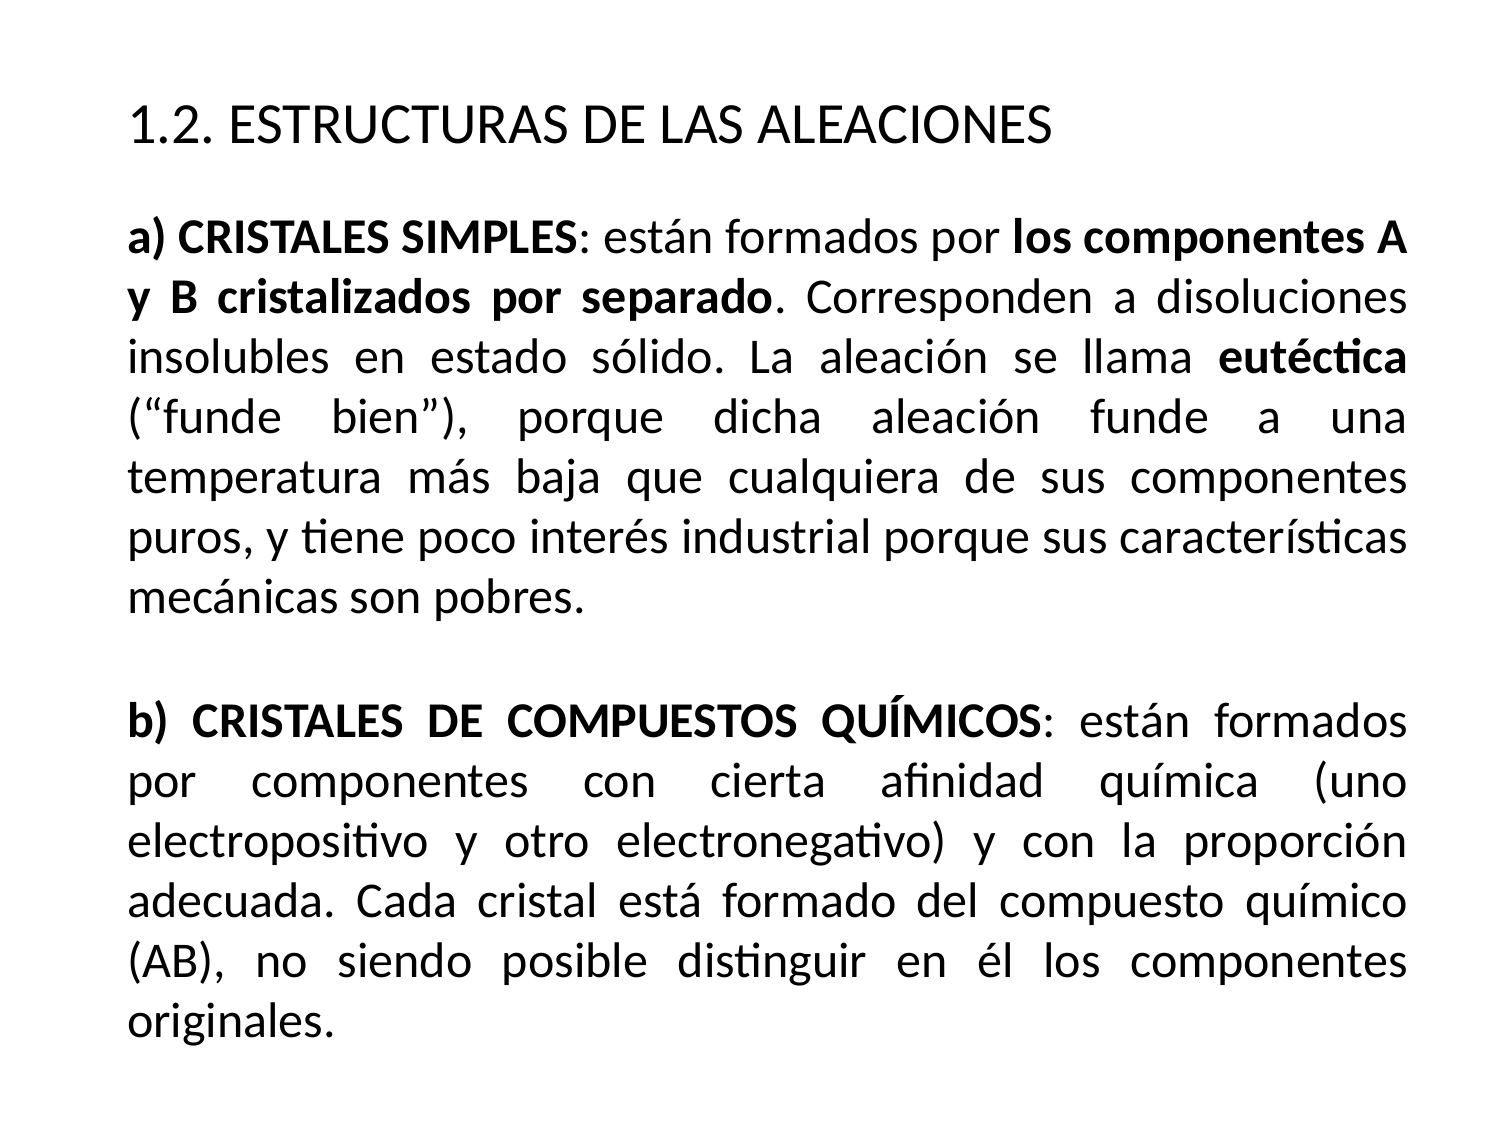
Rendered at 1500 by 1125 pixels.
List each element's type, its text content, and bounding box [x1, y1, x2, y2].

text_box b) CRISTALES DE COMPUESTOS QUÍMICOS: están formados por componentes con cierta afinidad química (uno electropositivo y otro electronegativo) y con la proporción adecuada. Cada cristal está formado del compuesto químico (AB), no siendo posible distinguir en él los componentes originales. [112, 679, 1424, 1055]
text_box 1.2. ESTRUCTURAS DE LAS ALEACIONES [112, 78, 1424, 164]
text_box a) CRISTALES SIMPLES: están formados por los componentes A y B cristalizados por separado. Corresponden a disoluciones insolubles en estado sólido. La aleación se llama eutéctica (“funde bien”), porque dicha aleación funde a una temperatura más baja que cualquiera de sus componentes puros, y tiene poco interés industrial porque sus características mecánicas son pobres. [112, 196, 1424, 632]
